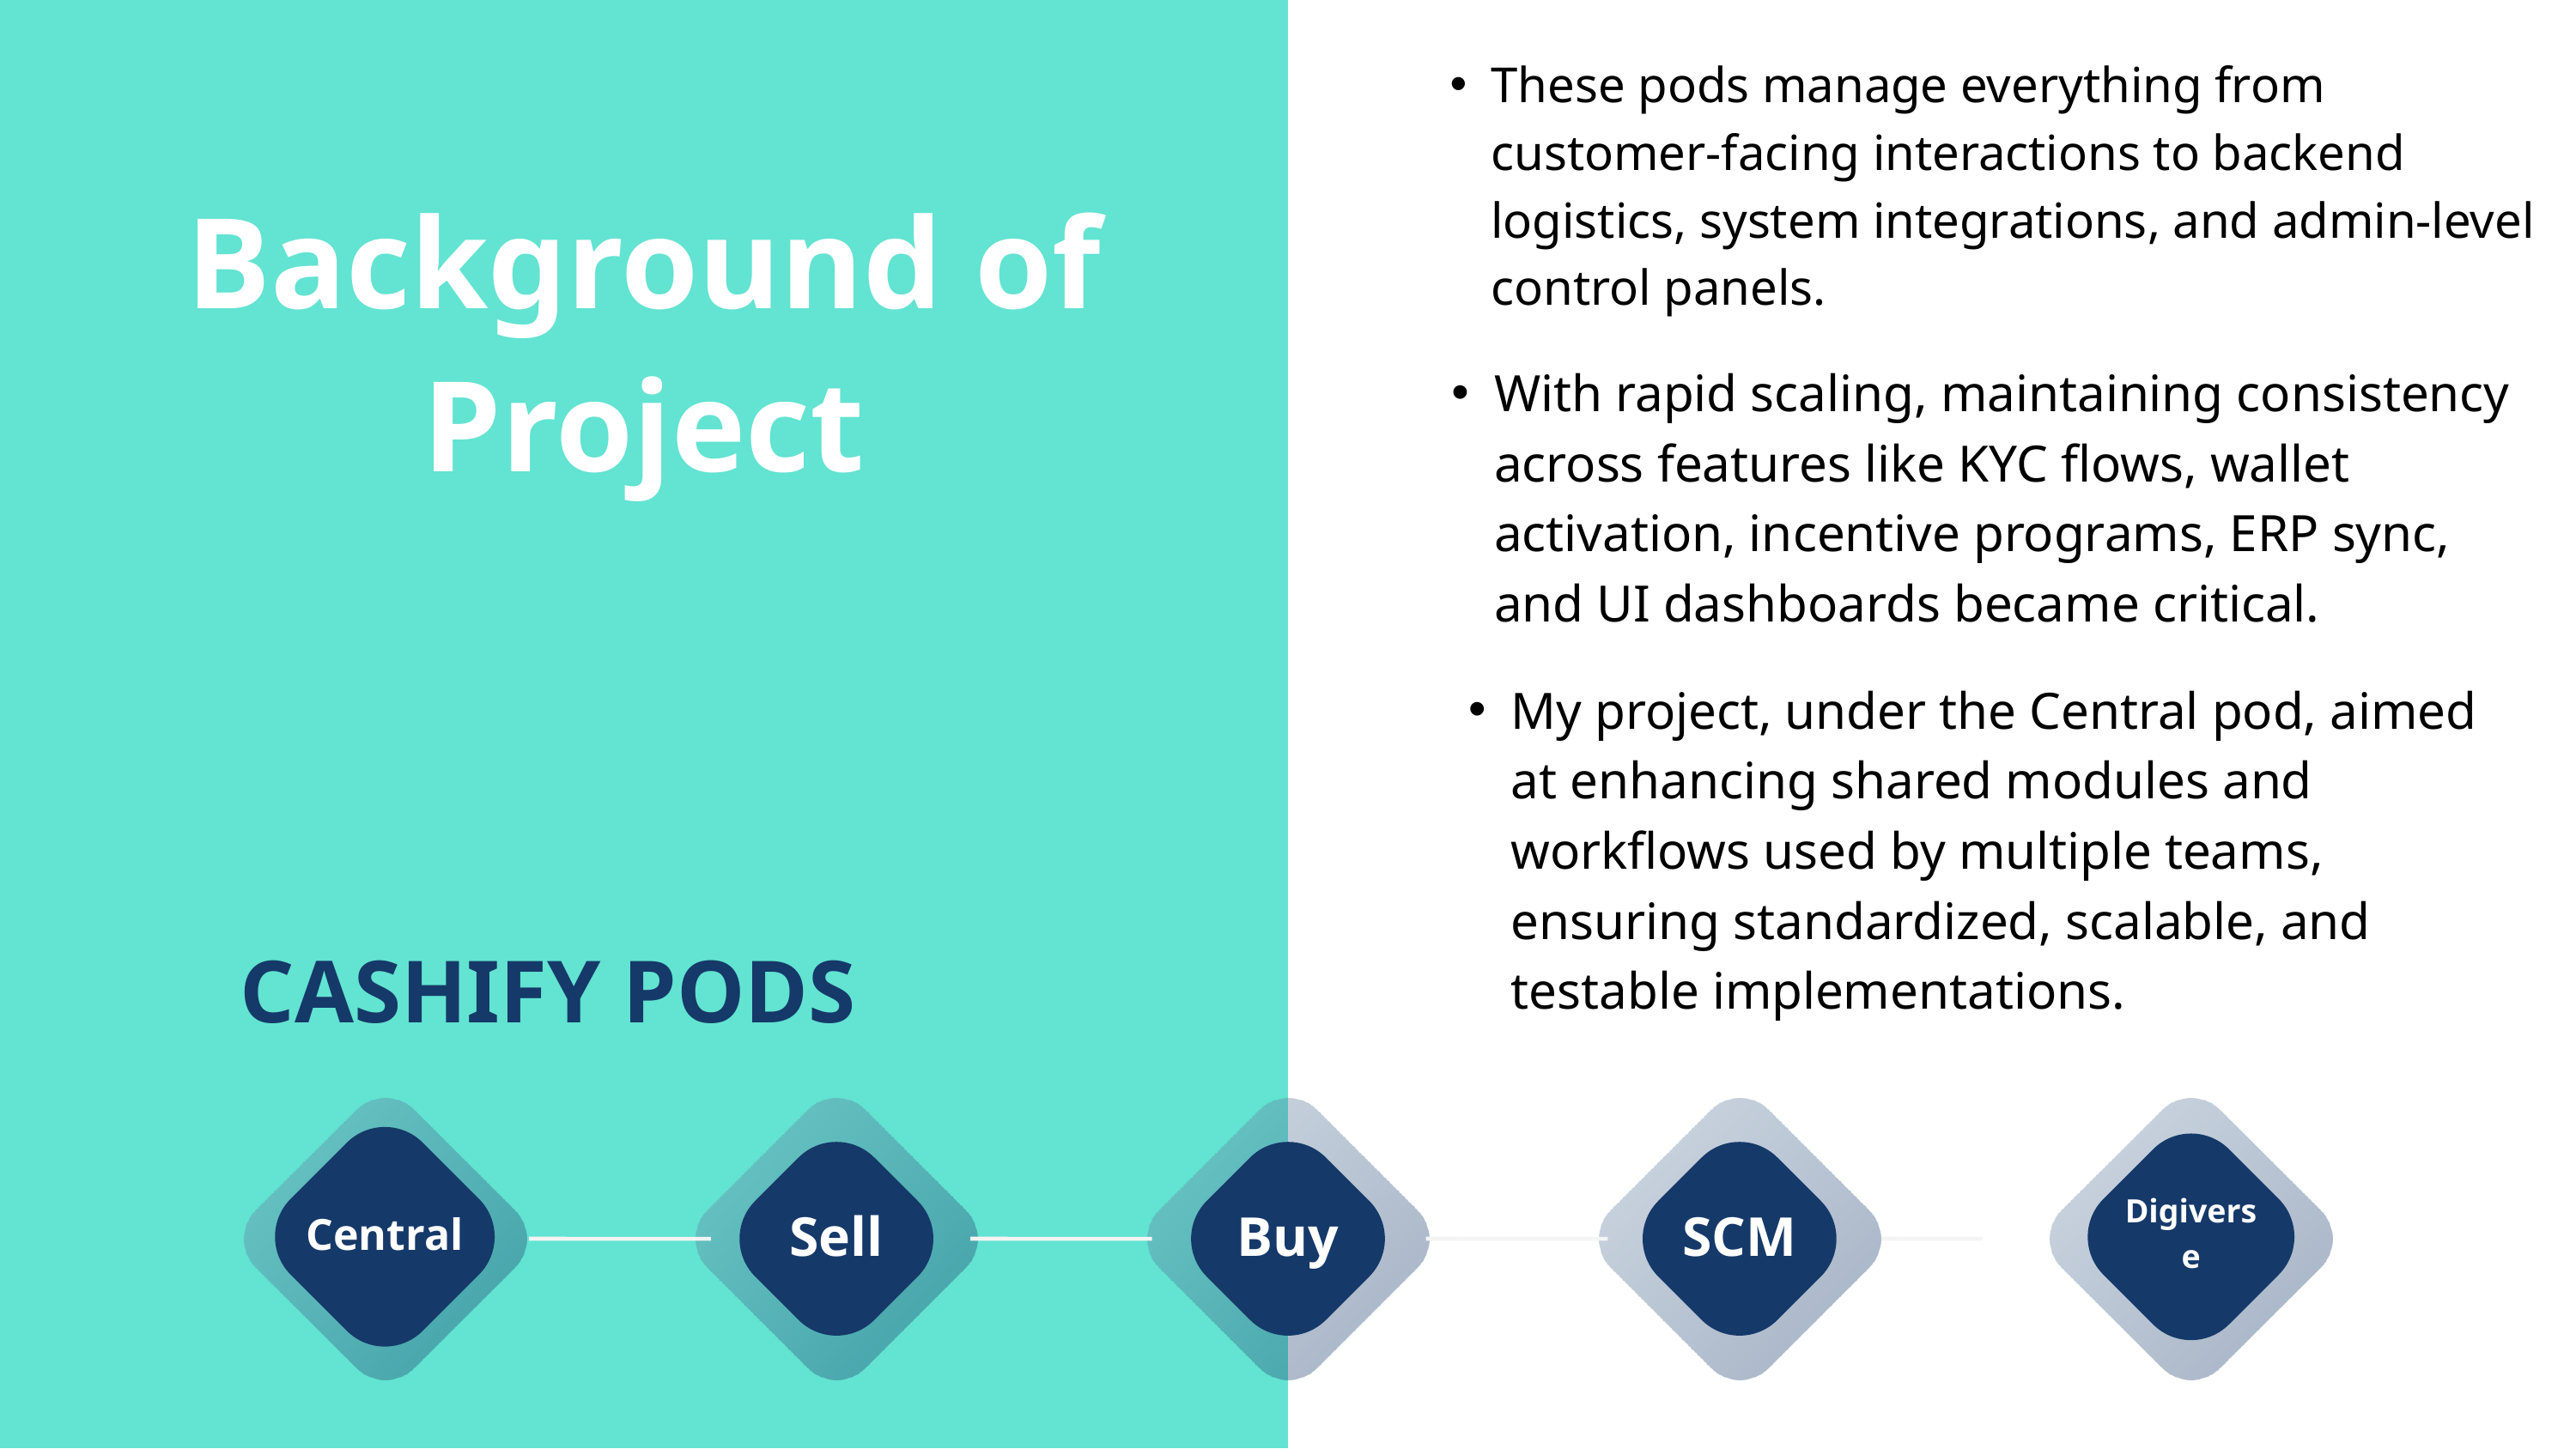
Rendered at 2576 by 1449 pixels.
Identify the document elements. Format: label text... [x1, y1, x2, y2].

text_box With rapid scaling, maintaining consistency across features like KYC flows, wallet activation, incentive programs, ERP sync, and UI dashboards became critical. [1408, 351, 2547, 633]
text_box These pods manage everything from customer-facing interactions to backend logistics, system integrations, and admin-level control panels. [1408, 44, 2547, 316]
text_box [240, 1093, 2336, 1385]
text_box My project, under the Central pod, aimed at enhancing shared modules and workflows used by multiple teams, ensuring standardized, scalable, and testable implementations. [1425, 669, 2530, 1020]
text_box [0, 0, 1289, 1449]
